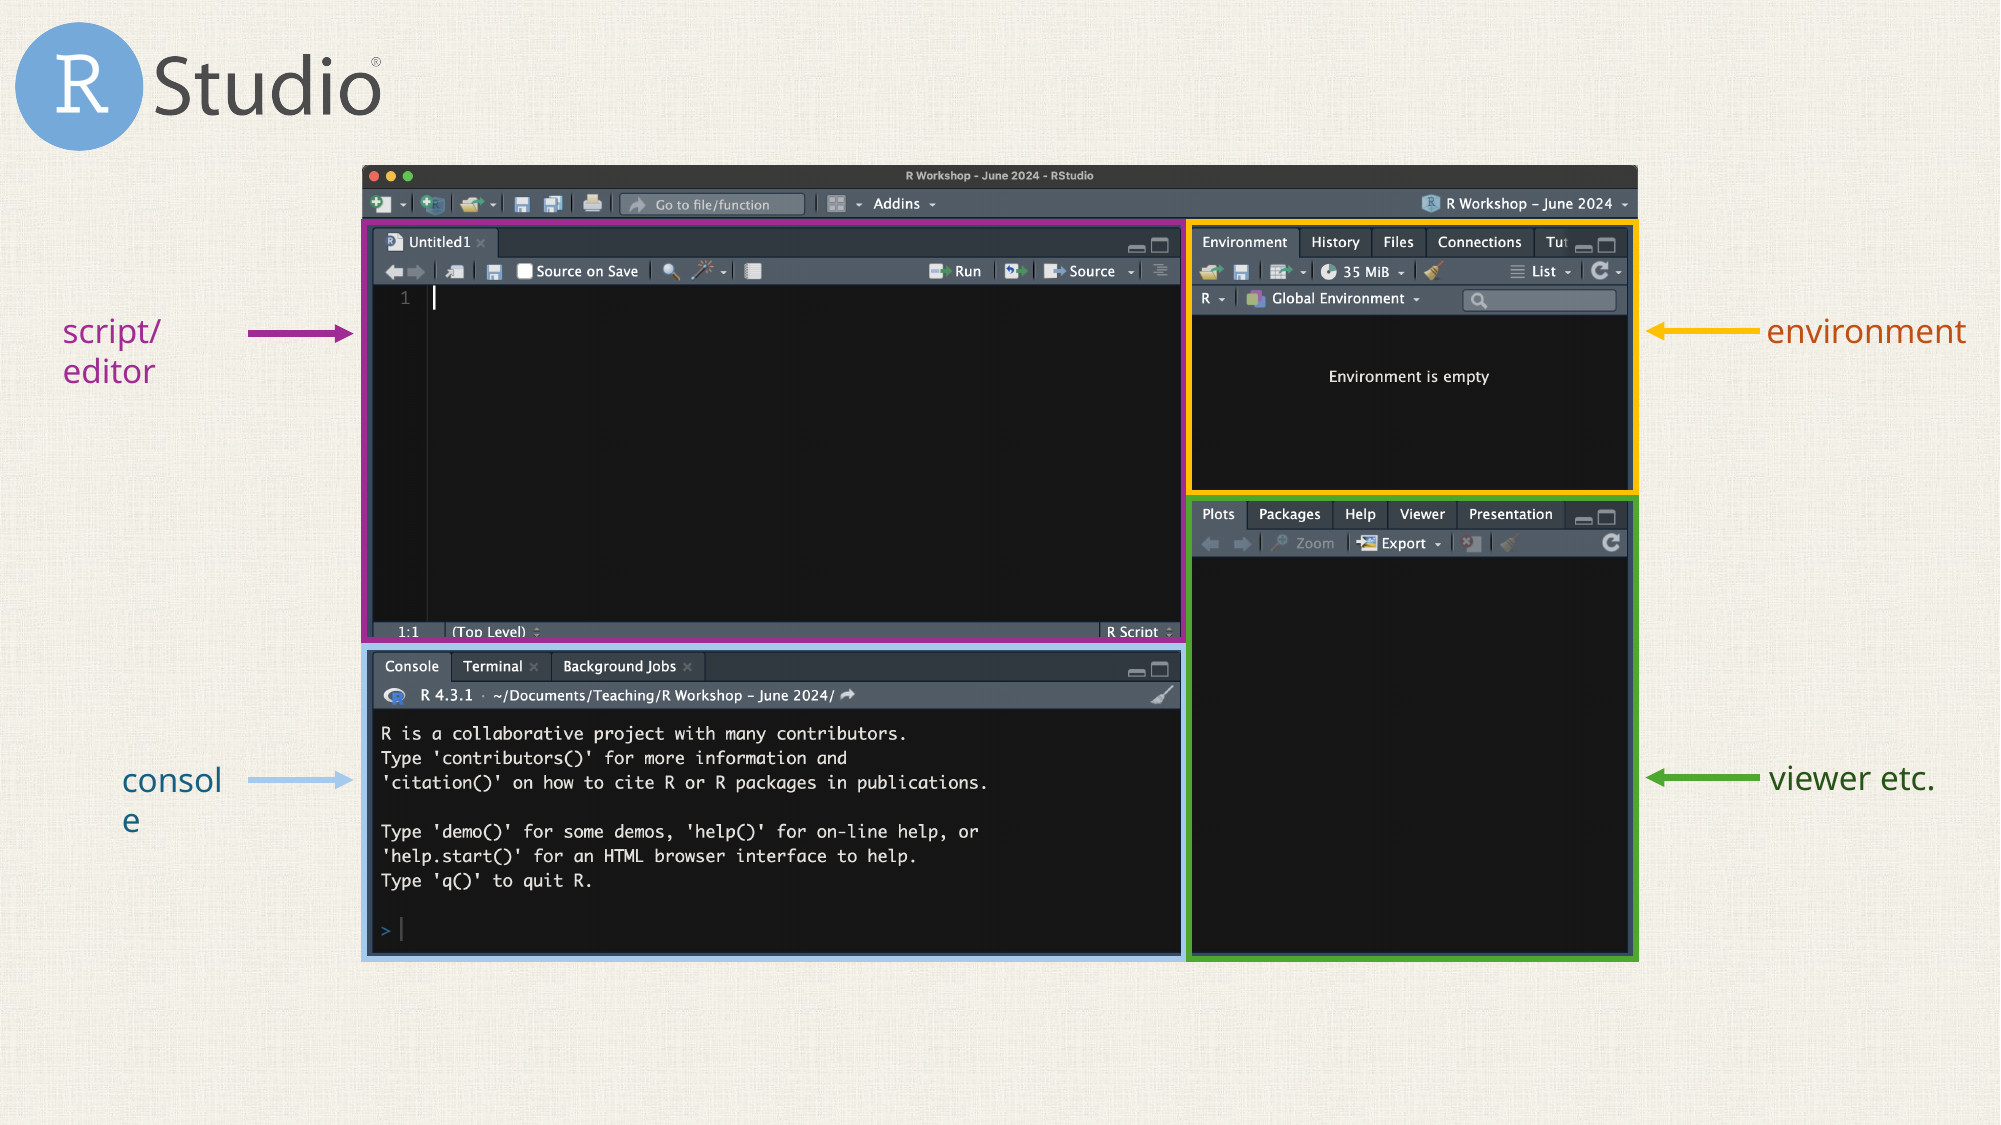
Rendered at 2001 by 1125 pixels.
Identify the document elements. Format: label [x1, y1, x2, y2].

text_box [106, 645, 1185, 960]
text_box [47, 221, 1185, 641]
text_box [1188, 497, 1946, 960]
text_box [1188, 221, 1974, 494]
picture [361, 165, 1638, 960]
text_box [0, 0, 2000, 1125]
picture [15, 21, 382, 152]
